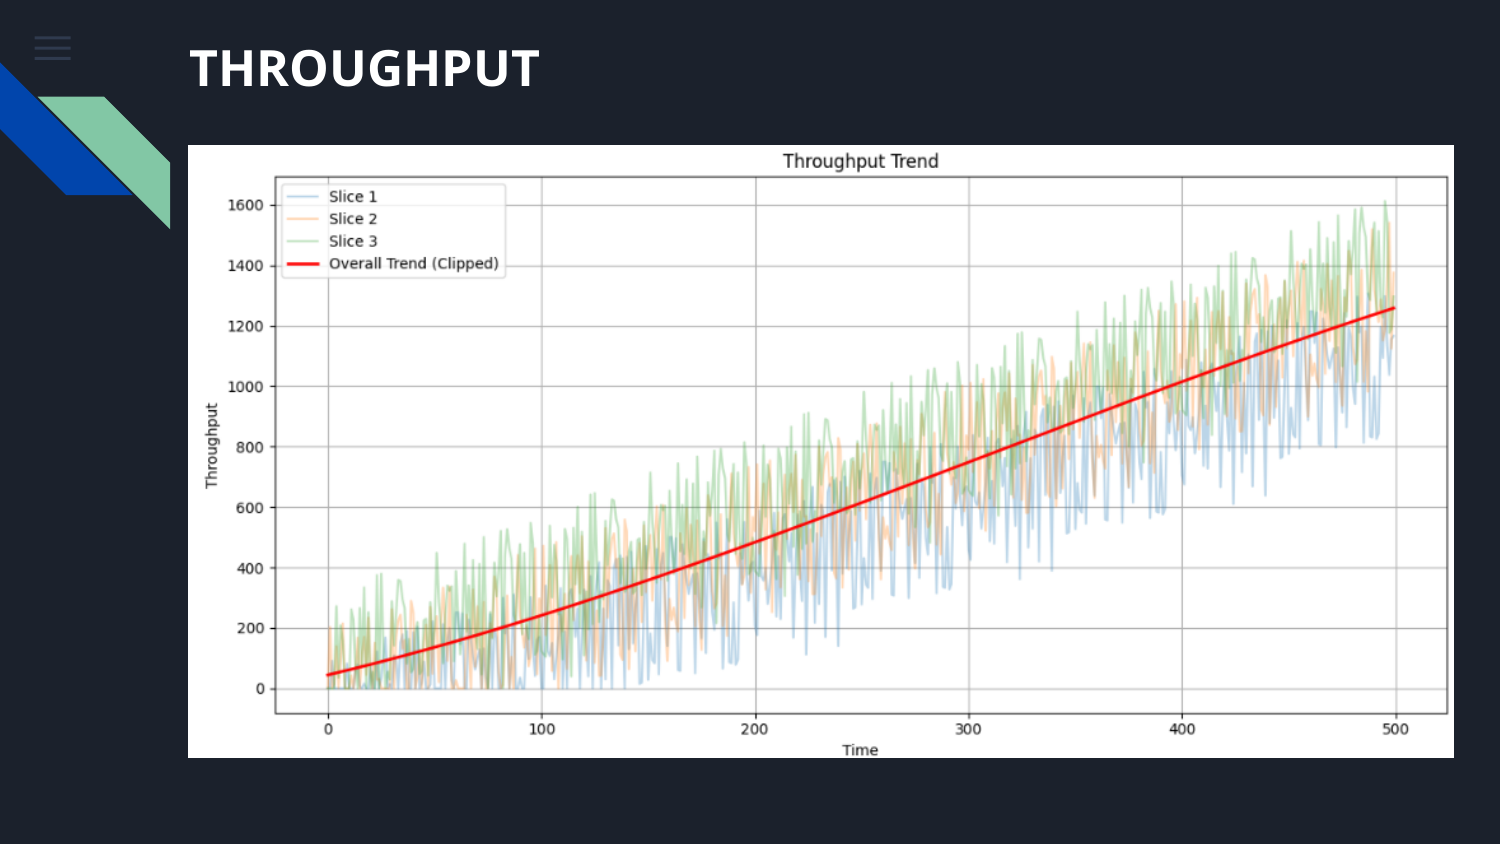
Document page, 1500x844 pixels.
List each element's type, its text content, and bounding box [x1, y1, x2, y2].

picture [188, 145, 1454, 758]
title THROUGHPUT [174, 12, 1330, 105]
